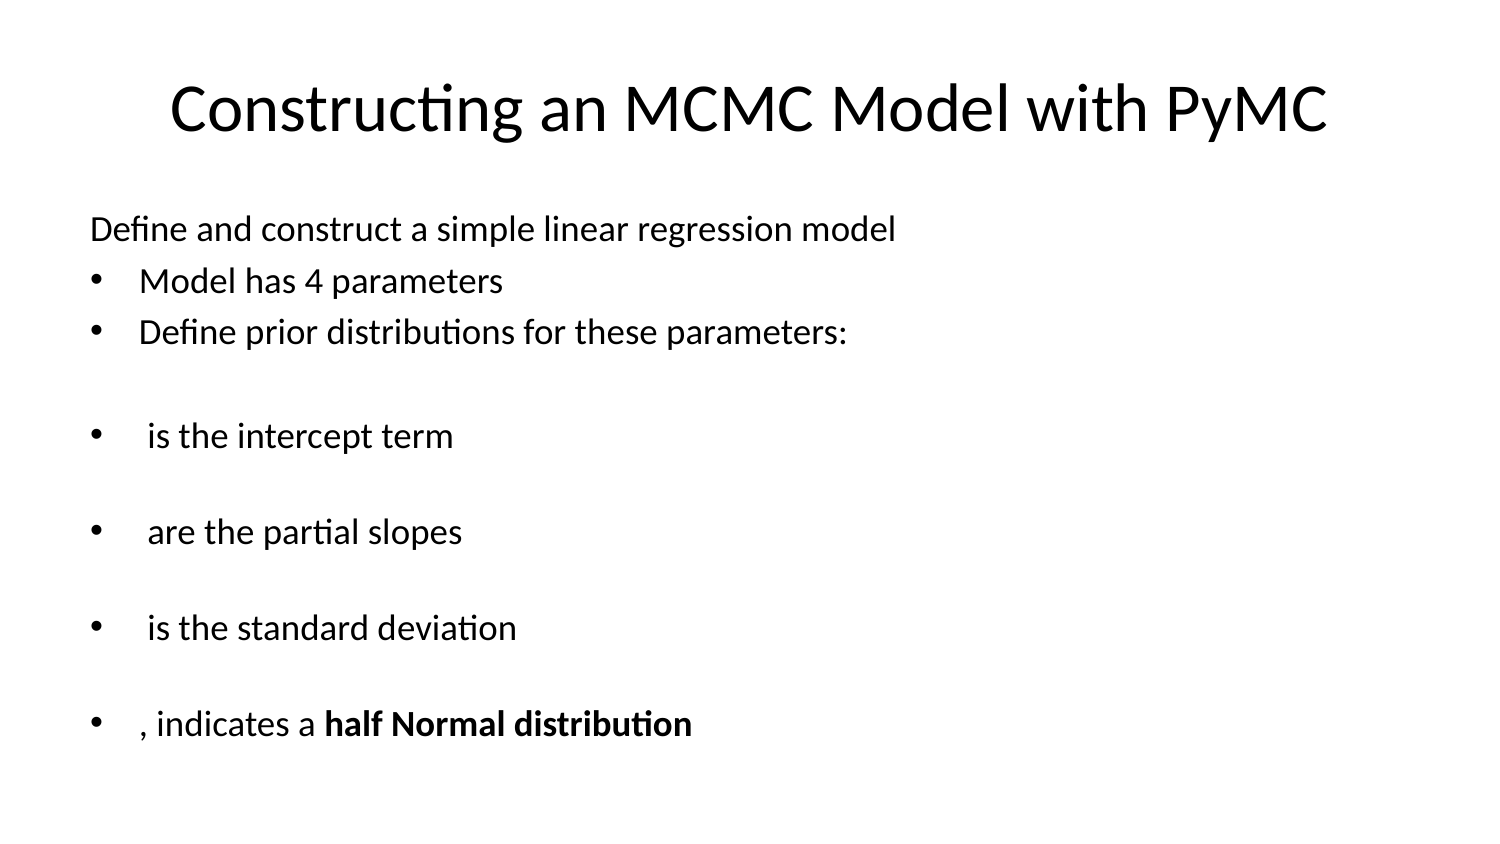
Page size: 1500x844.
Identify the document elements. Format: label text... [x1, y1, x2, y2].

title Constructing an MCMC Model with PyMC [75, 33, 1425, 175]
